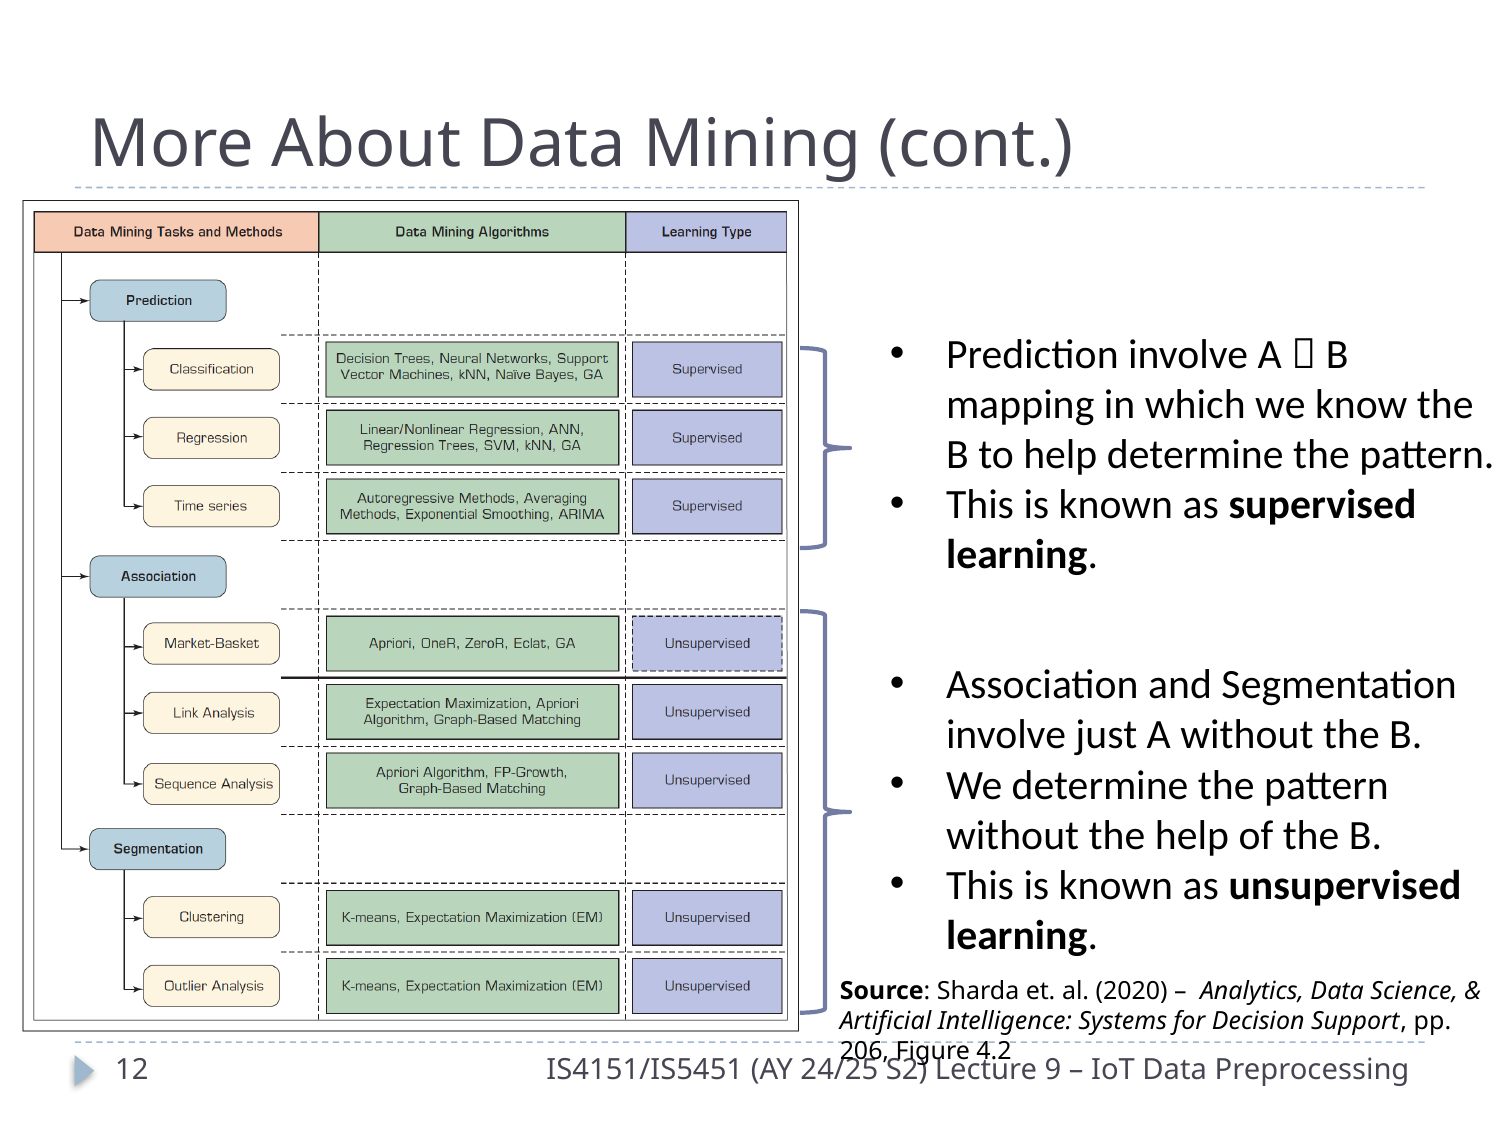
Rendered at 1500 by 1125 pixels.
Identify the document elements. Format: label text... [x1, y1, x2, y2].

title More About Data Mining (cont.) [75, 24, 1425, 188]
text_box [805, 611, 851, 1013]
text_box Prediction involve A  B mapping in which we know the B to help determine the pattern. This is known as supervised learning. [875, 319, 1500, 585]
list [21, 199, 801, 1033]
text_box [805, 348, 851, 548]
slide_number 11 [100, 1046, 426, 1103]
text_box Source: Sharda et. al. (2020) – Analytics, Data Science, & Artificial Intelligence: Systems for Decision Support, pp. 206, Figure 4.2 [824, 967, 1500, 1073]
footer IS4151/IS5451 (AY 24/25 S2) Lecture 9 – IoT Data Preprocessing [426, 1042, 1425, 1103]
text_box Association and Segmentation involve just A without the B. We determine the pattern without the help of the B. This is known as unsupervised learning. [875, 649, 1500, 965]
